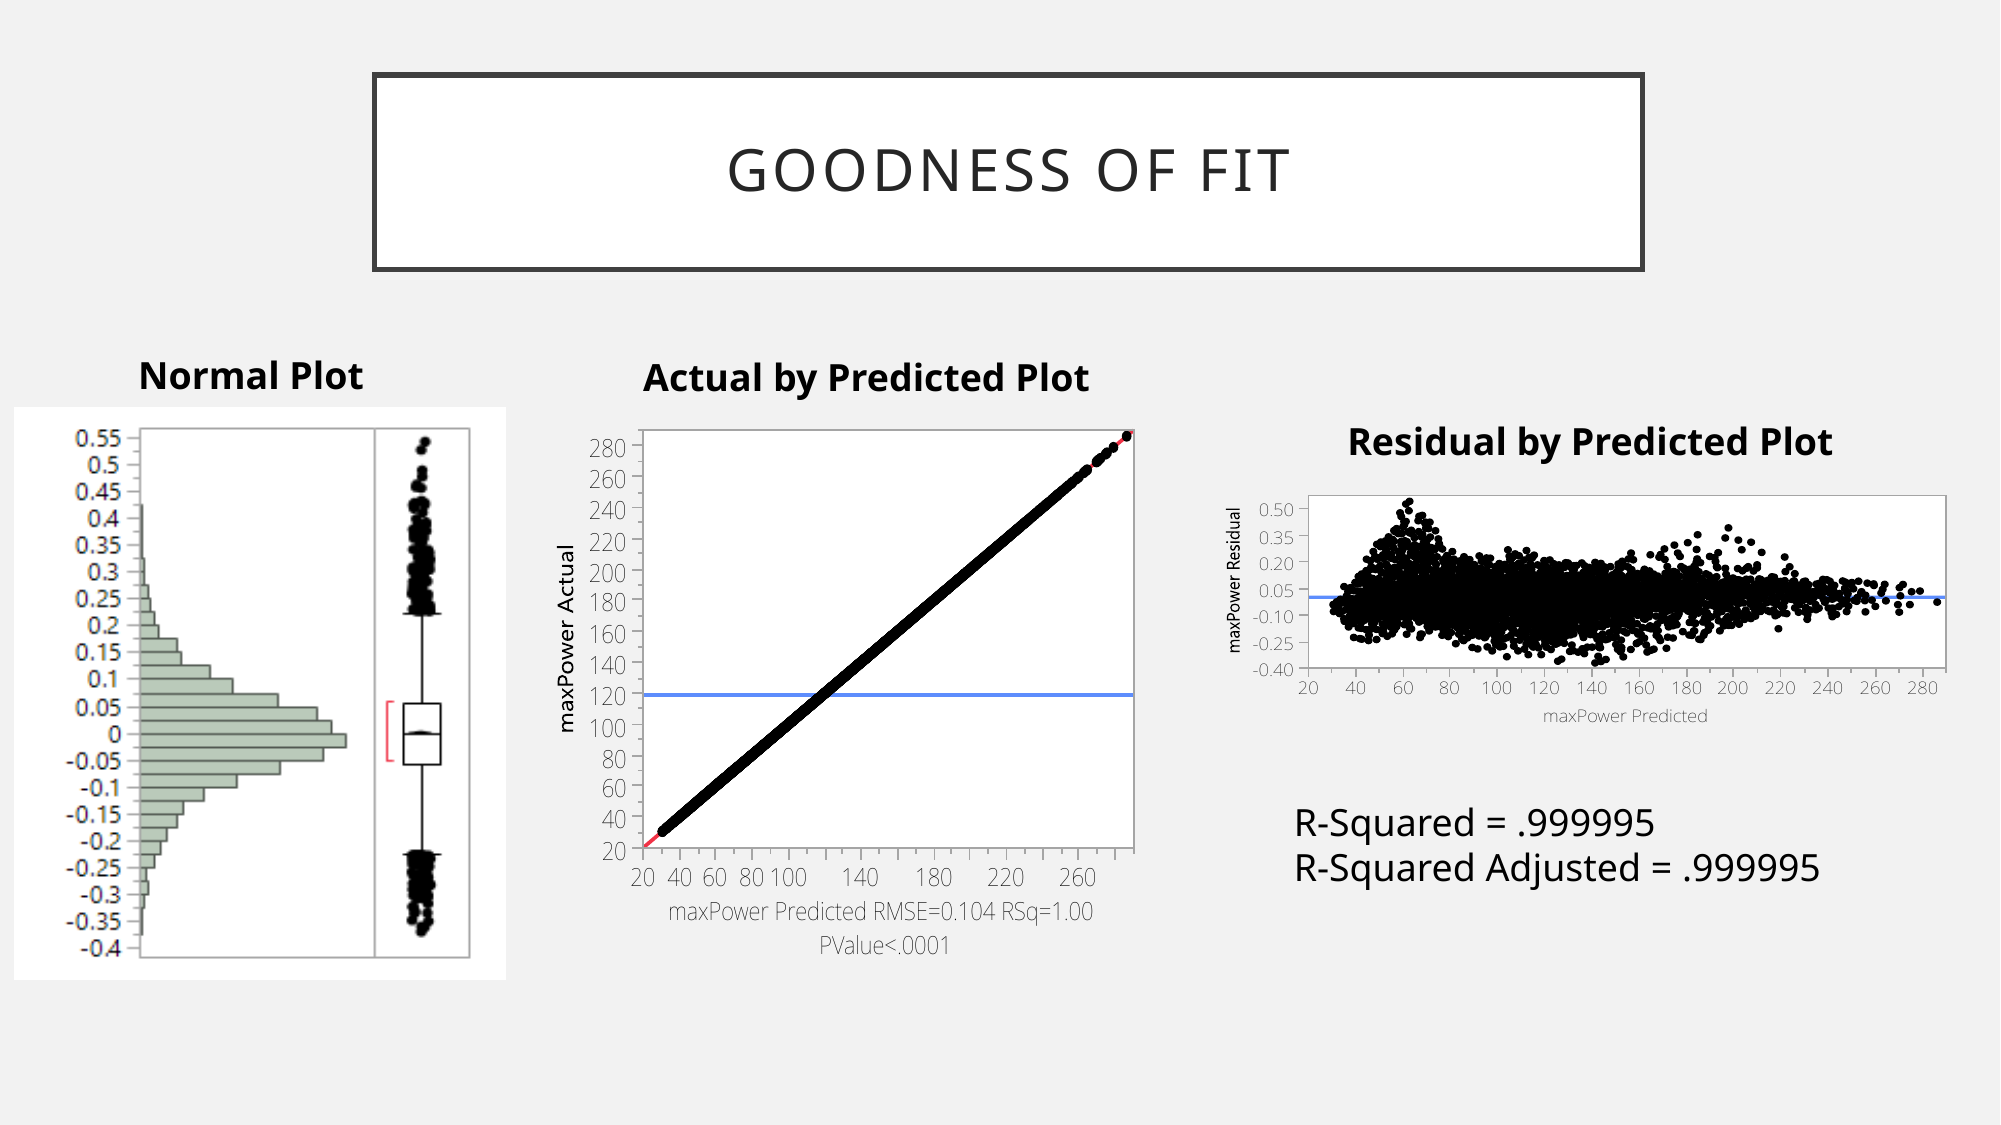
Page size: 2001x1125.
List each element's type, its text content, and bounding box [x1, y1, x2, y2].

text_box Residual by Predicted Plot [1332, 407, 1849, 471]
picture [14, 407, 506, 980]
text_box Normal Plot [123, 341, 379, 405]
text_box Actual by Predicted Plot [628, 343, 1105, 407]
text_box R-Squared = .999995 R-Squared Adjusted = .999995 [1279, 791, 1839, 942]
picture [538, 407, 1164, 980]
title Goodness of fit [372, 72, 1645, 272]
picture [1210, 479, 1971, 738]
